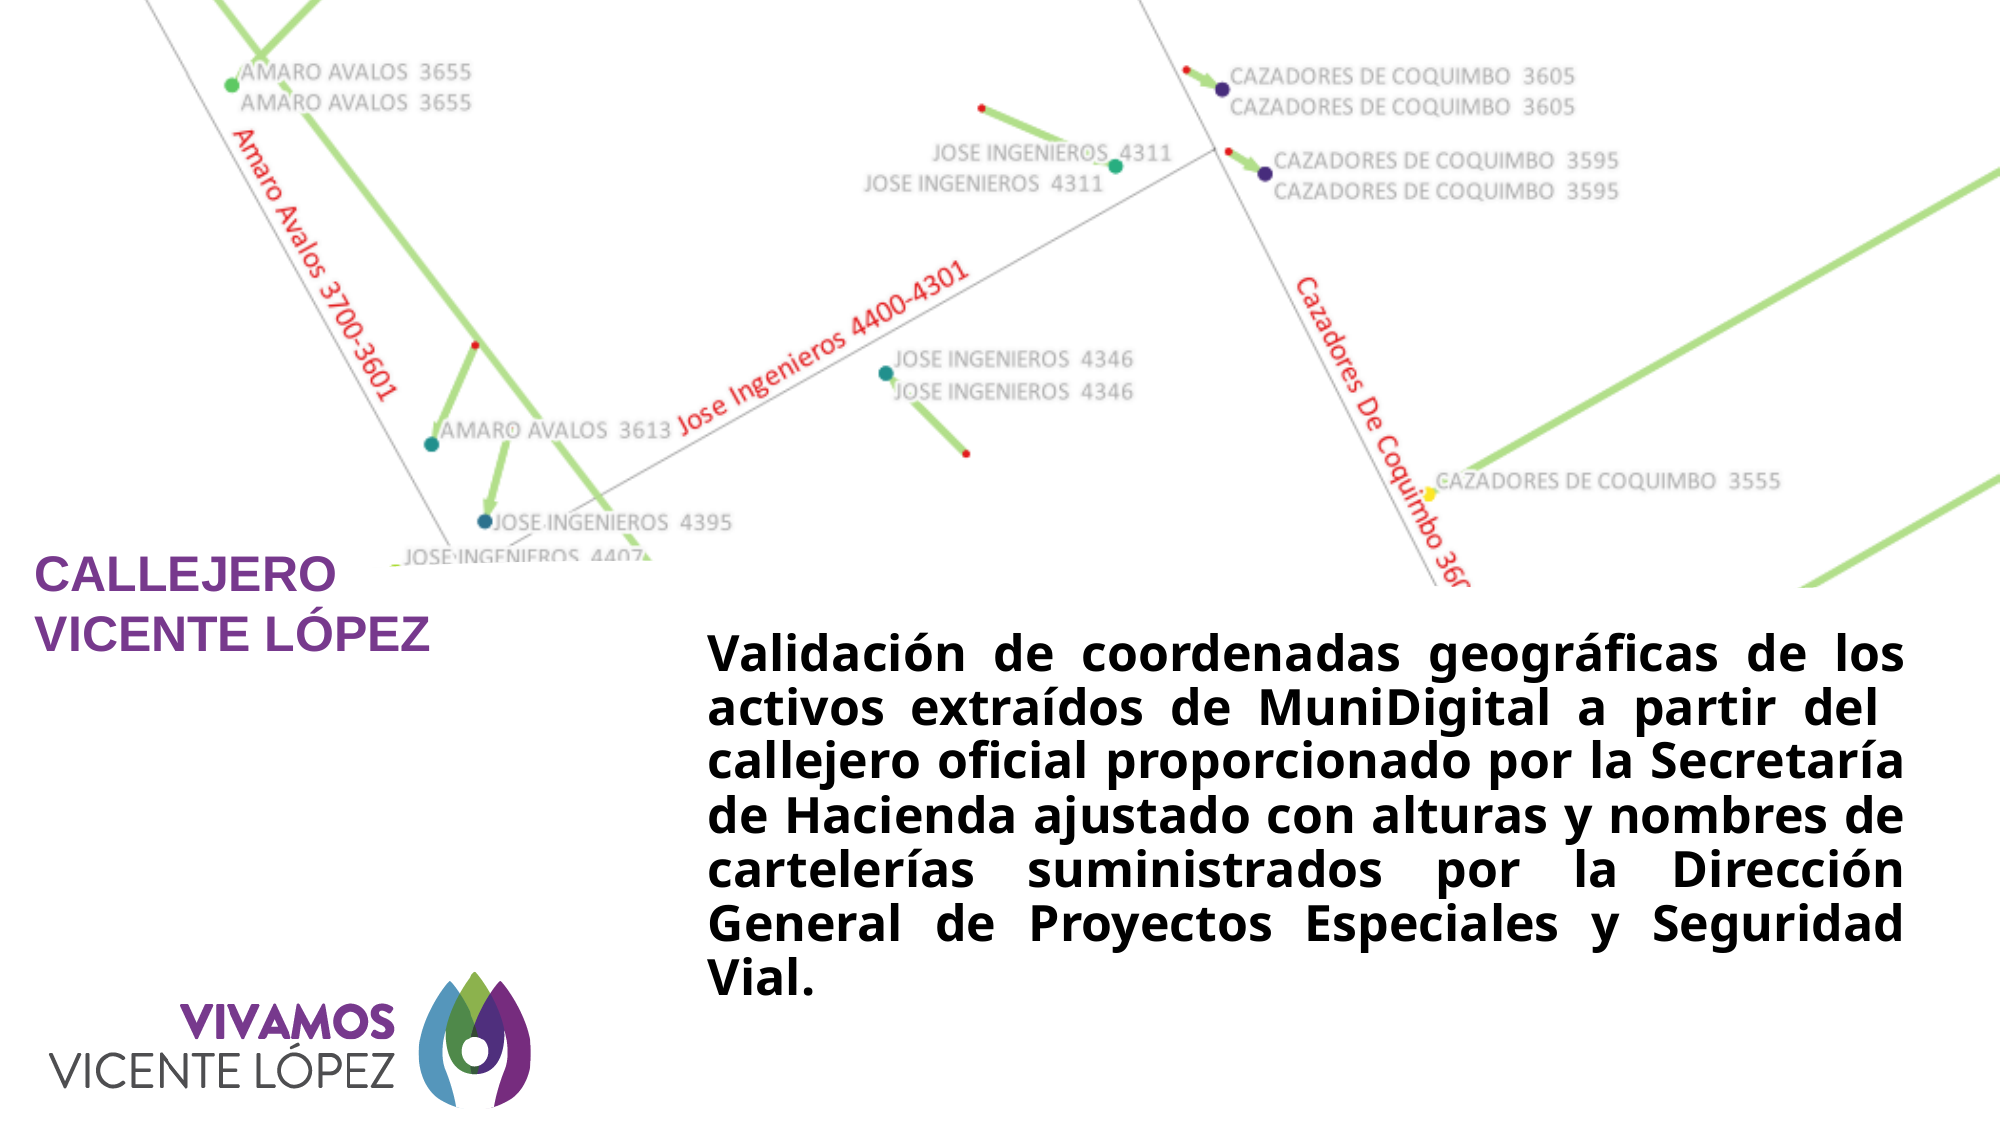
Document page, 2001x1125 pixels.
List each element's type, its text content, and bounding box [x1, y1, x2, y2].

text_box Validación de coordenadas geográficas de los activos extraídos de MuniDigital a partir del callejero oficial proporcionado por la Secretaría de Hacienda ajustado con alturas y nombres de cartelerías suministrados por la Dirección General de Proyectos Especiales y Seguridad Vial. [692, 615, 1921, 1018]
picture [0, 0, 2000, 610]
picture [47, 971, 531, 1110]
text_box CALLEJERO VICENTE LÓPEZ [19, 610, 560, 670]
